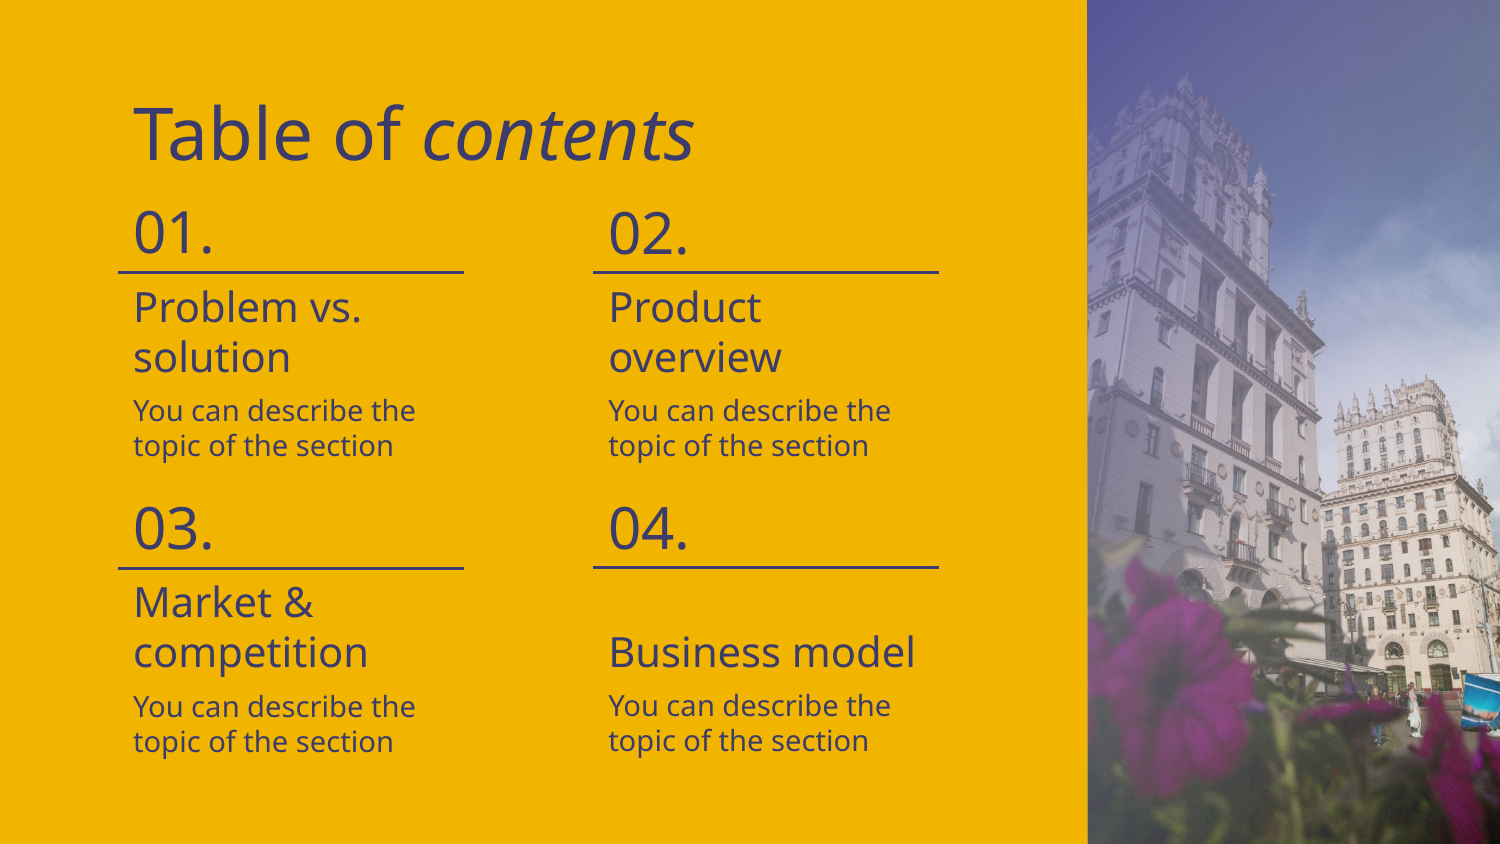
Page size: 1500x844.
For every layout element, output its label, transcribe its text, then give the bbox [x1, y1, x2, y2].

subtitle You can describe the topic of the section [593, 396, 934, 458]
title 04. [593, 489, 708, 563]
subtitle You can describe the topic of the section [118, 692, 459, 753]
subtitle Market & competition [118, 575, 459, 692]
subtitle You can describe the topic of the section [593, 691, 934, 753]
title 02. [593, 194, 708, 268]
title 03. [118, 489, 232, 563]
title 01. [118, 193, 233, 267]
subtitle Problem vs. solution [118, 280, 459, 397]
subtitle Product overview [593, 279, 934, 396]
picture [1087, 0, 1500, 844]
subtitle You can describe the topic of the section [118, 397, 459, 457]
title Table of contents [118, 72, 1082, 167]
subtitle Business model [593, 574, 934, 691]
